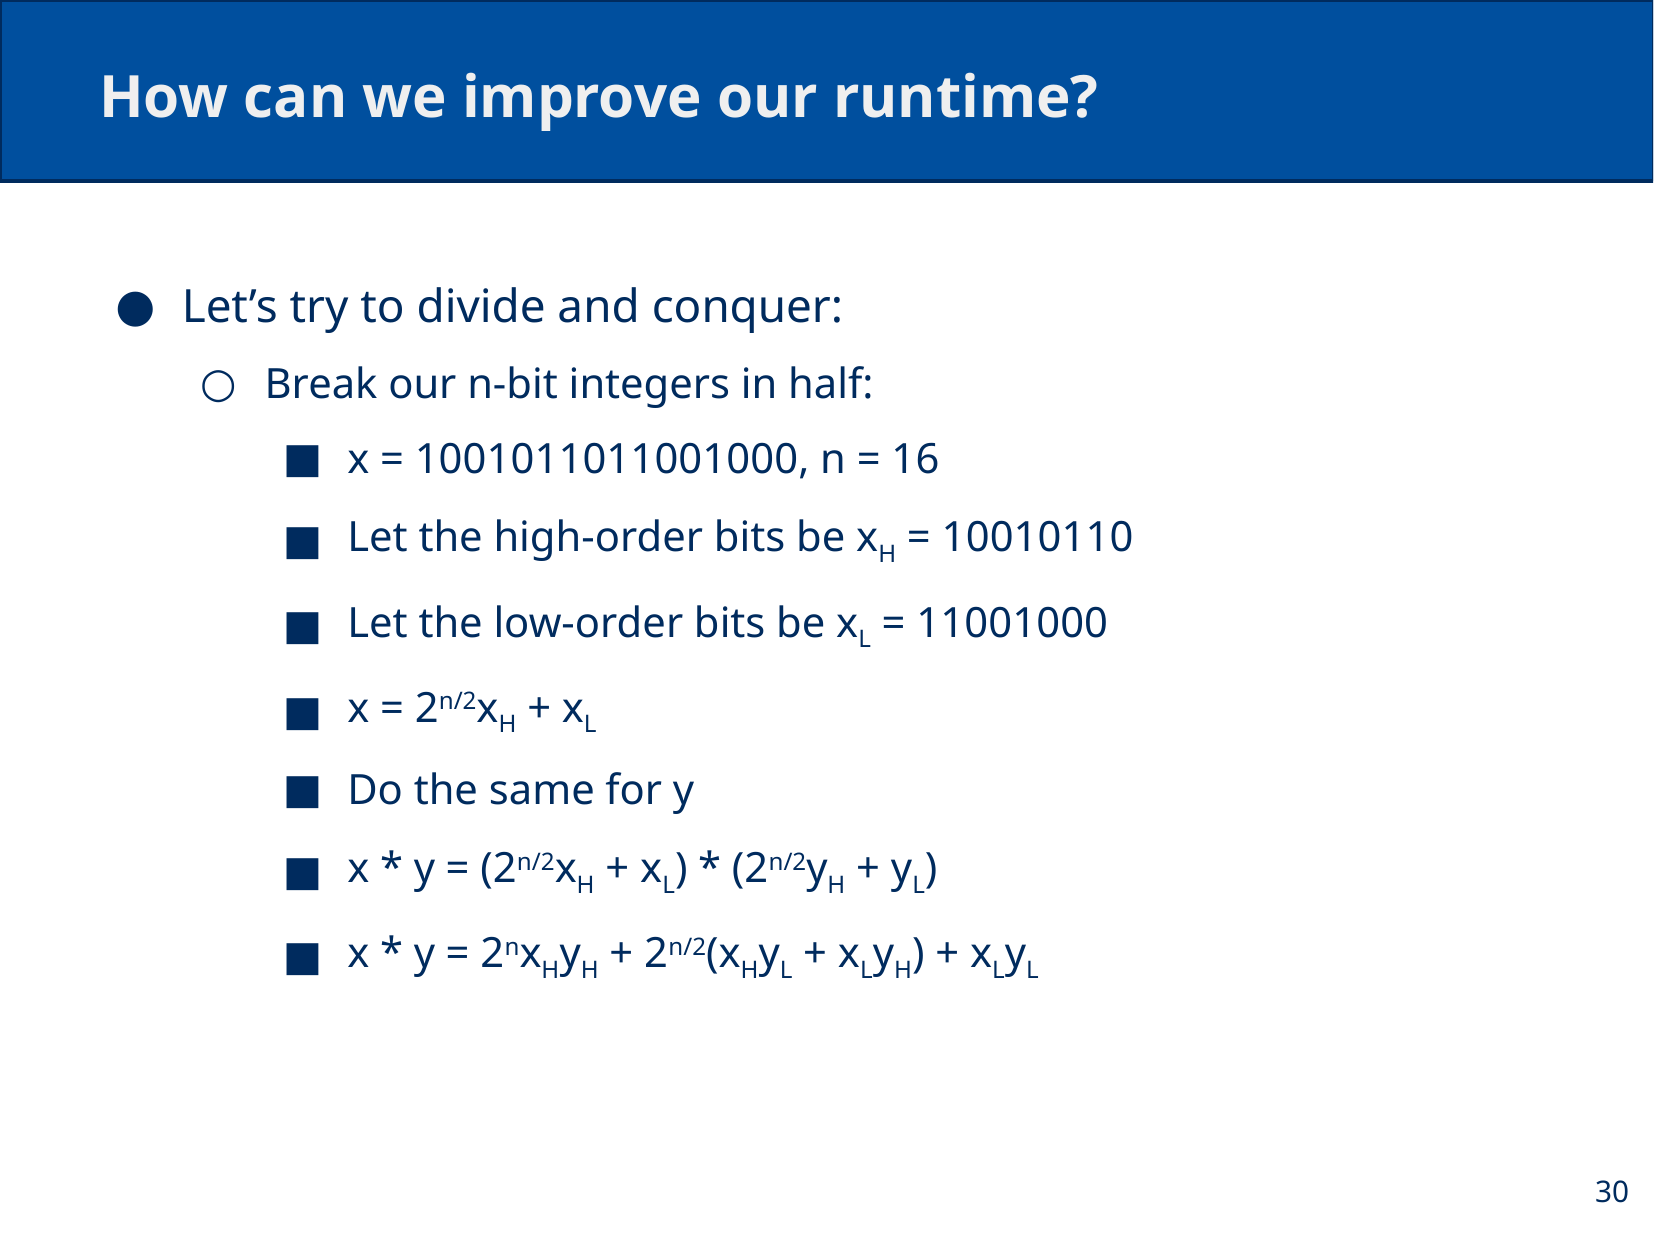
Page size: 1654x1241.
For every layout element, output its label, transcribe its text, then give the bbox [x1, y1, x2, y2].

title How can we improve our runtime? [82, 36, 1571, 146]
slide_number 30 [1546, 1145, 1647, 1241]
list Let’s try to divide and conquer: Break our n-bit integers in half: x = 1001011011001000, n = 16 Let the high-order bits be xH = 10010110 Let the low-order bits be xL = 11001000 x = 2n/2xH + xL Do the same for y x * y = (2n/2xH + xL) * (2n/2yH + yL) x * y = 2nxHyH + 2n/2(xHyL + xLyH) + xLyL [82, 232, 1571, 1188]
